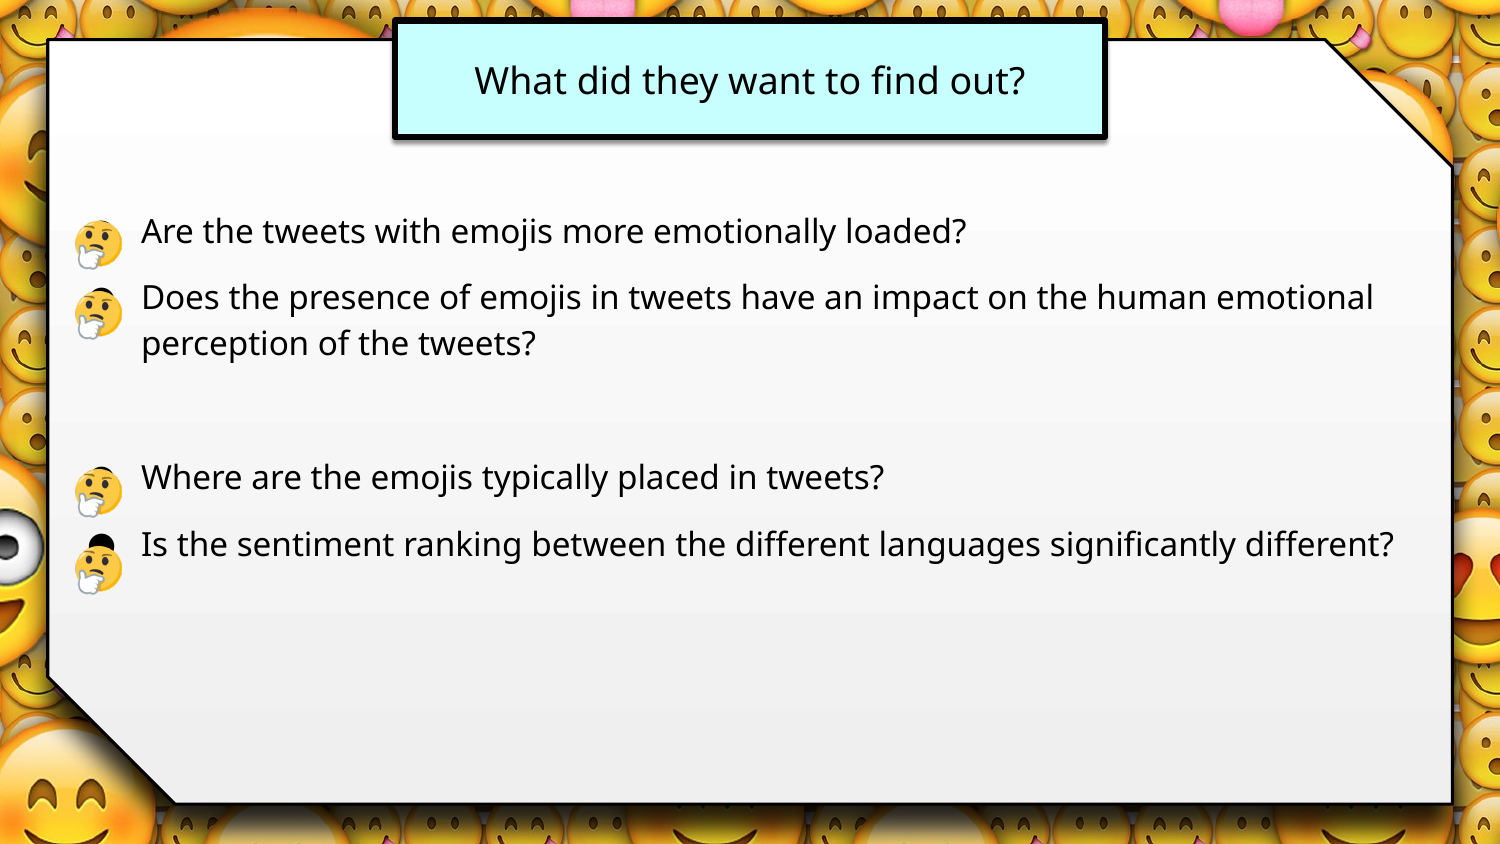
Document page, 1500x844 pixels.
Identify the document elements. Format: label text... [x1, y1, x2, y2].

title What did they want to find out? [394, 28, 1106, 131]
picture [0, 0, 1500, 844]
list Are the tweets with emojis more emotionally loaded? Does the presence of emojis in tweets have an impact on the human emotional perception of the tweets? Where are the emojis typically placed in tweets? Is the sentiment ranking between the different languages significantly different? [51, 189, 1449, 750]
